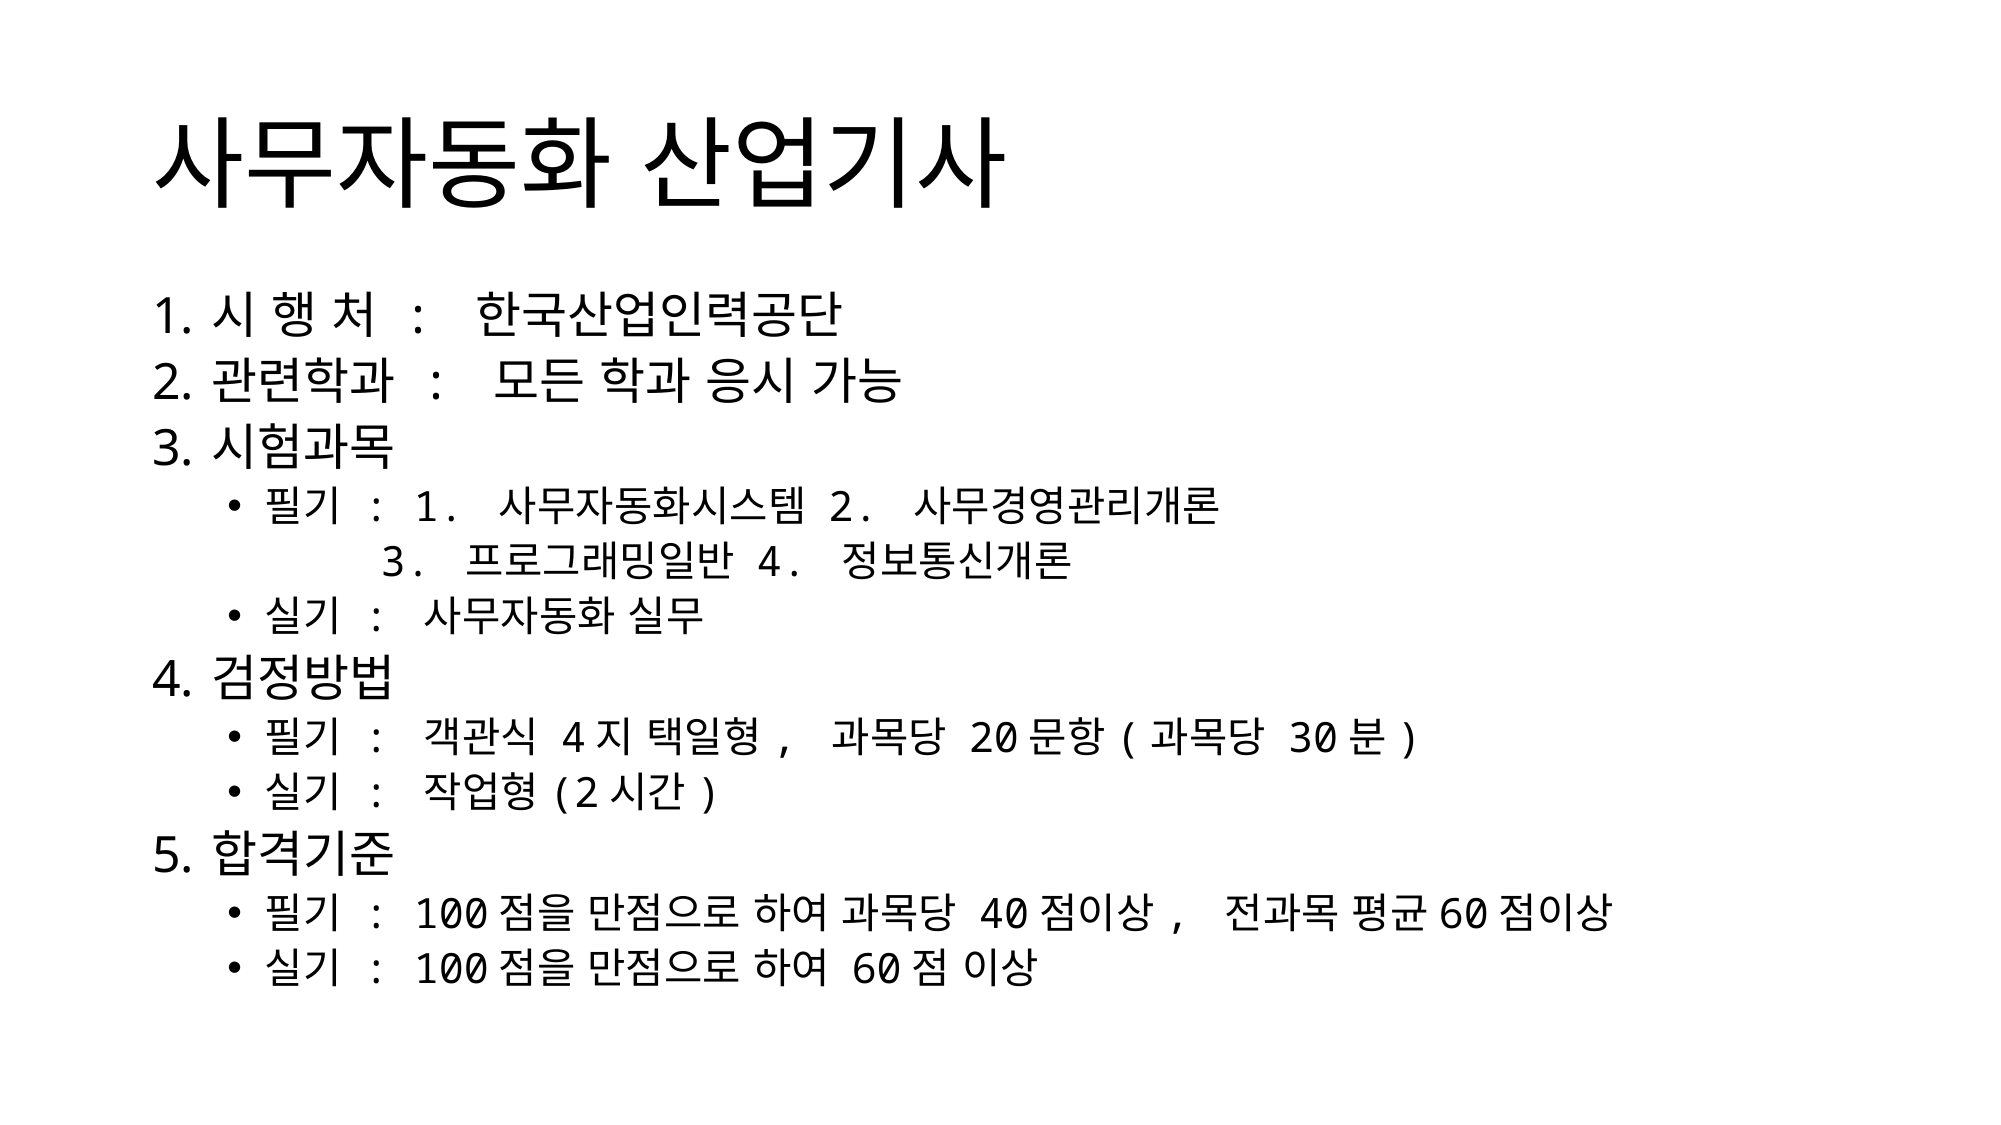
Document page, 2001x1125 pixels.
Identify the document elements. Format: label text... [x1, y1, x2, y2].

title 사무자동화 산업기사 [137, 59, 1863, 269]
list 시 행 처 : 한국산업인력공단 관련학과 : 모든 학과 응시 가능 시험과목 필기 : 1. 사무자동화시스템 2. 사무경영관리개론 3. 프로그래밍일반 4. 정보통신개론 실기 : 사무자동화 실무 검정방법 필기 : 객관식 4지 택일형, 과목당 20문항(과목당 30분) 실기 : 작업형(2시간) 합격기준 필기 : 100점을 만점으로 하여 과목당 40점이상, 전과목 평균60점이상 실기 : 100점을 만점으로 하여 60점 이상 [137, 269, 1863, 1053]
